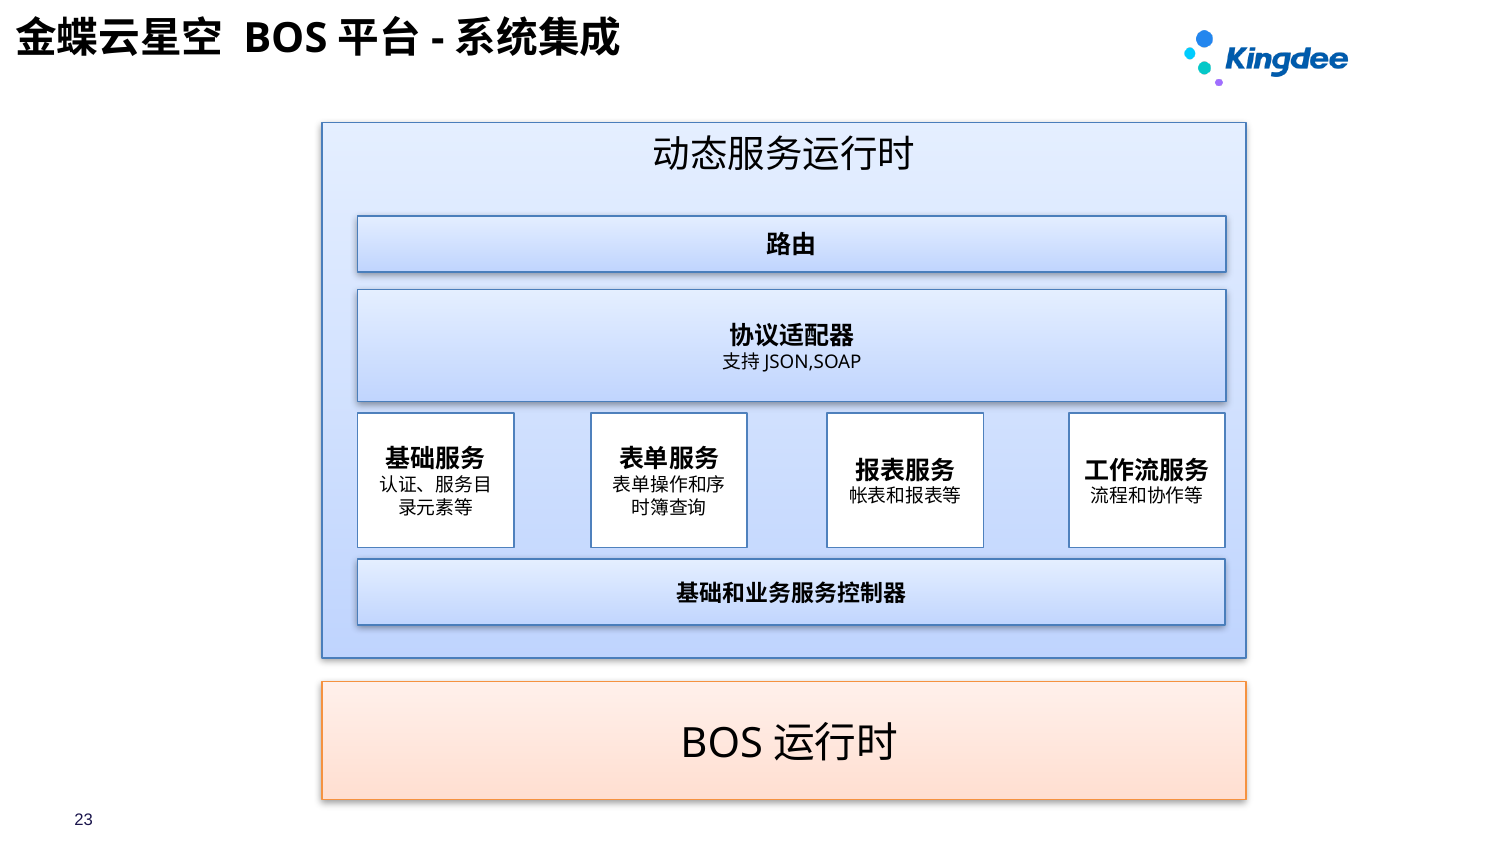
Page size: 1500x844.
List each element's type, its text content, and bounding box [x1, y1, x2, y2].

text_box 动态服务运行时 [321, 122, 1247, 659]
text_box 基础和业务服务控制器 [357, 558, 1226, 626]
text_box 金蝶云星空 BOS平台-系统集成 [0, 2, 1099, 80]
text_box BOS运行时 [321, 681, 1247, 800]
picture [1184, 30, 1354, 86]
text_box 协议适配器 支持JSON,SOAP [357, 289, 1227, 402]
text_box 表单服务 表单操作和序时簿查询 [589, 411, 749, 550]
text_box 工作流服务 流程和协作等 [1067, 411, 1227, 550]
text_box 路由 [357, 215, 1227, 273]
text_box 基础服务 认证、服务目录元素等 [355, 411, 516, 550]
text_box 报表服务 帐表和报表等 [825, 411, 985, 550]
